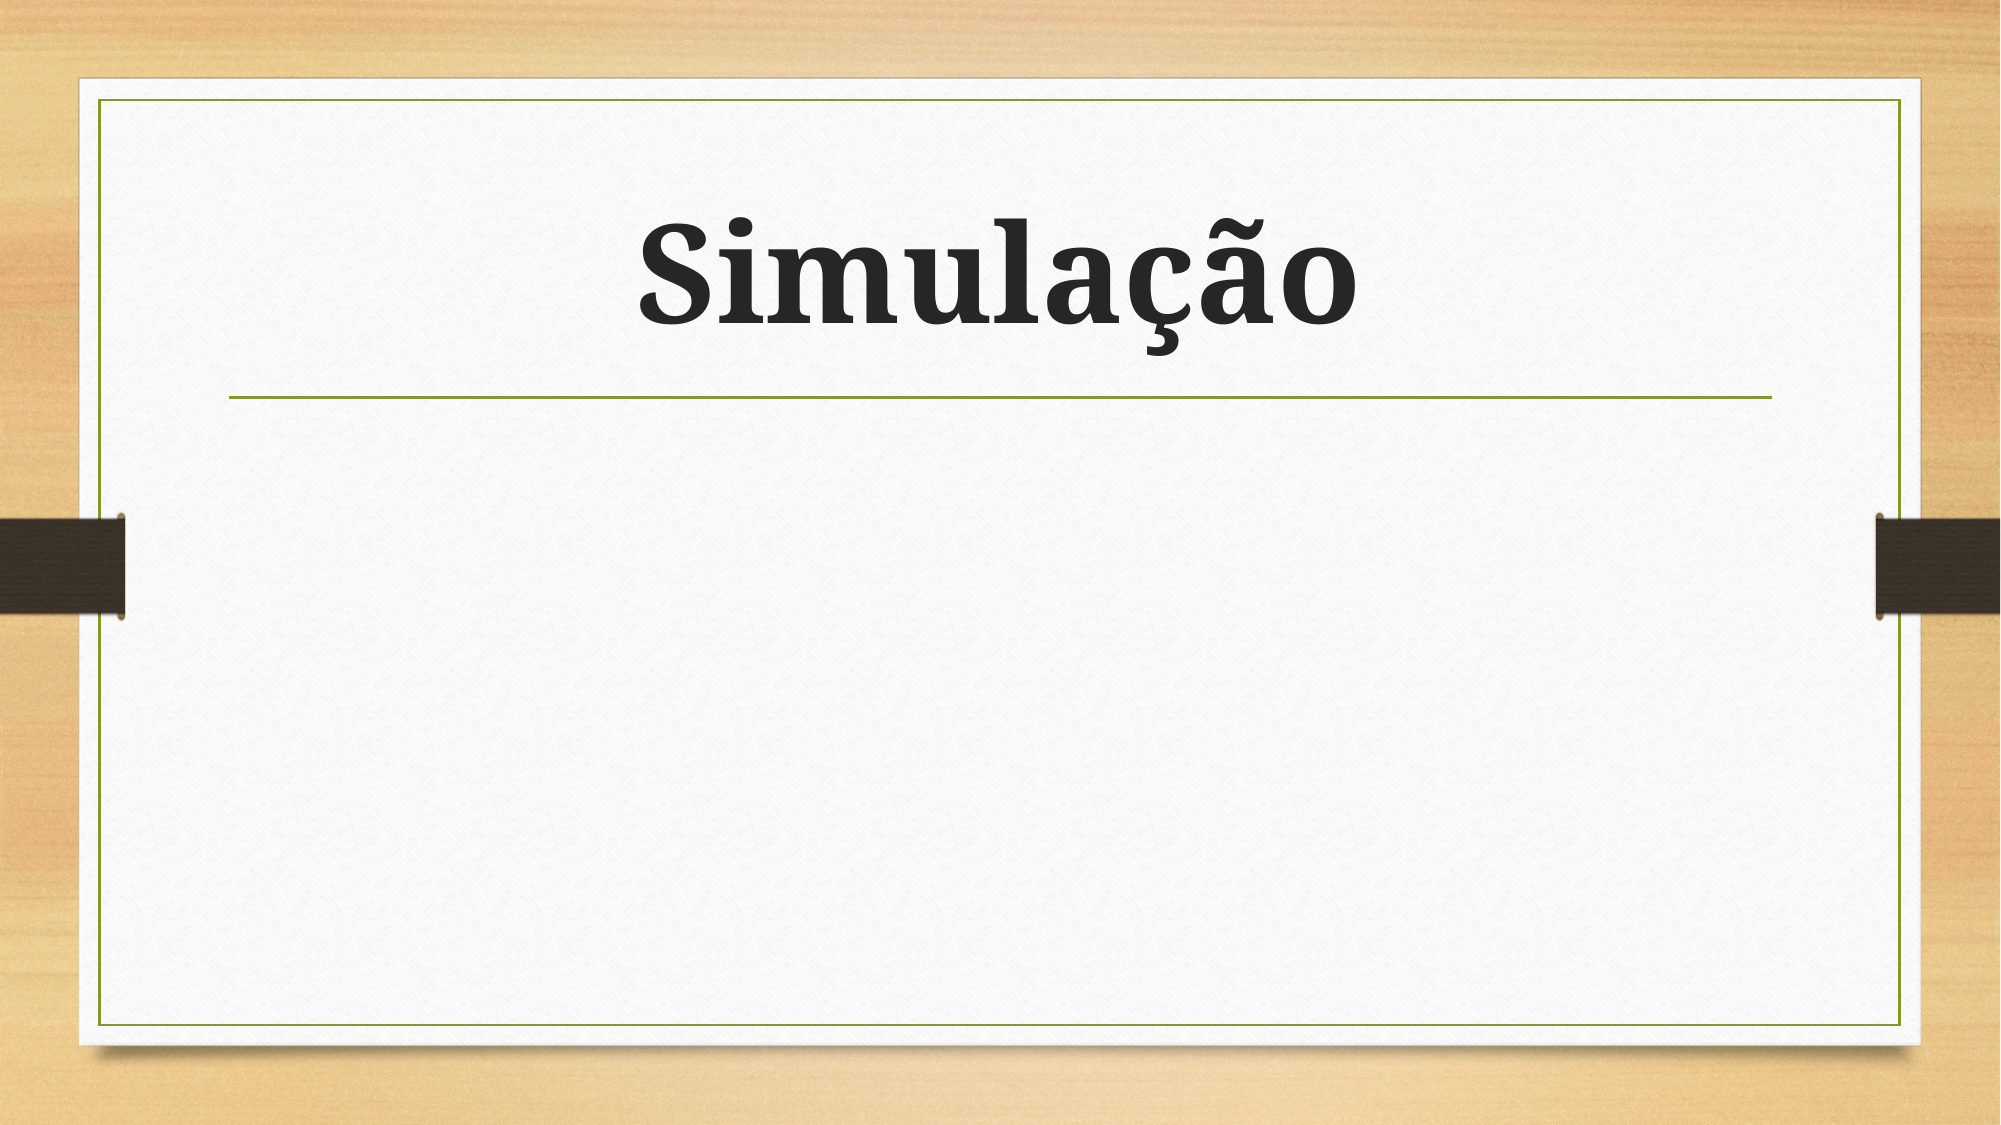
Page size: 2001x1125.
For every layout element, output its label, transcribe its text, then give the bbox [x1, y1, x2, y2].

title Simulação [212, 161, 1788, 375]
picture [0, 0, 2001, 1125]
